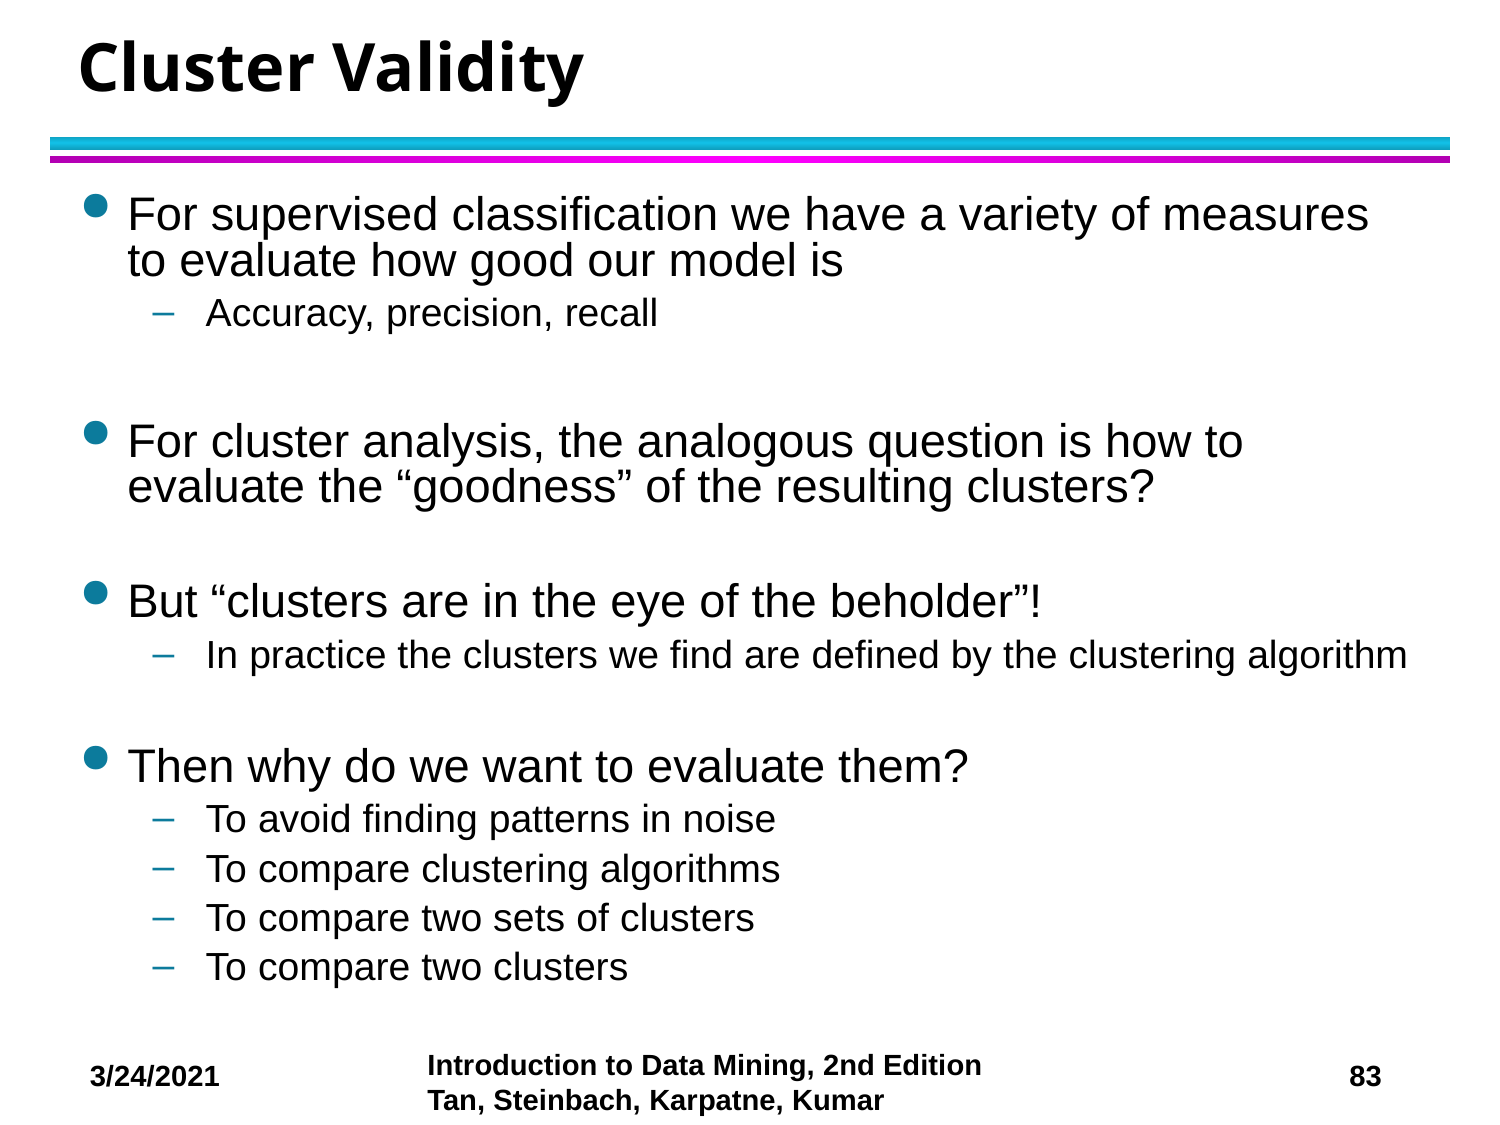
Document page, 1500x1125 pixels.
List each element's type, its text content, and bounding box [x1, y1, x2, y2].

title Cluster Validity [62, 24, 1421, 113]
list For supervised classification we have a variety of measures to evaluate how good our model is Accuracy, precision, recall For cluster analysis, the analogous question is how to evaluate the “goodness” of the resulting clusters? But “clusters are in the eye of the beholder”! In practice the clusters we find are defined by the clustering algorithm Then why do we want to evaluate them? To avoid finding patterns in noise To compare clustering algorithms To compare two sets of clusters To compare two clusters [67, 187, 1432, 1038]
